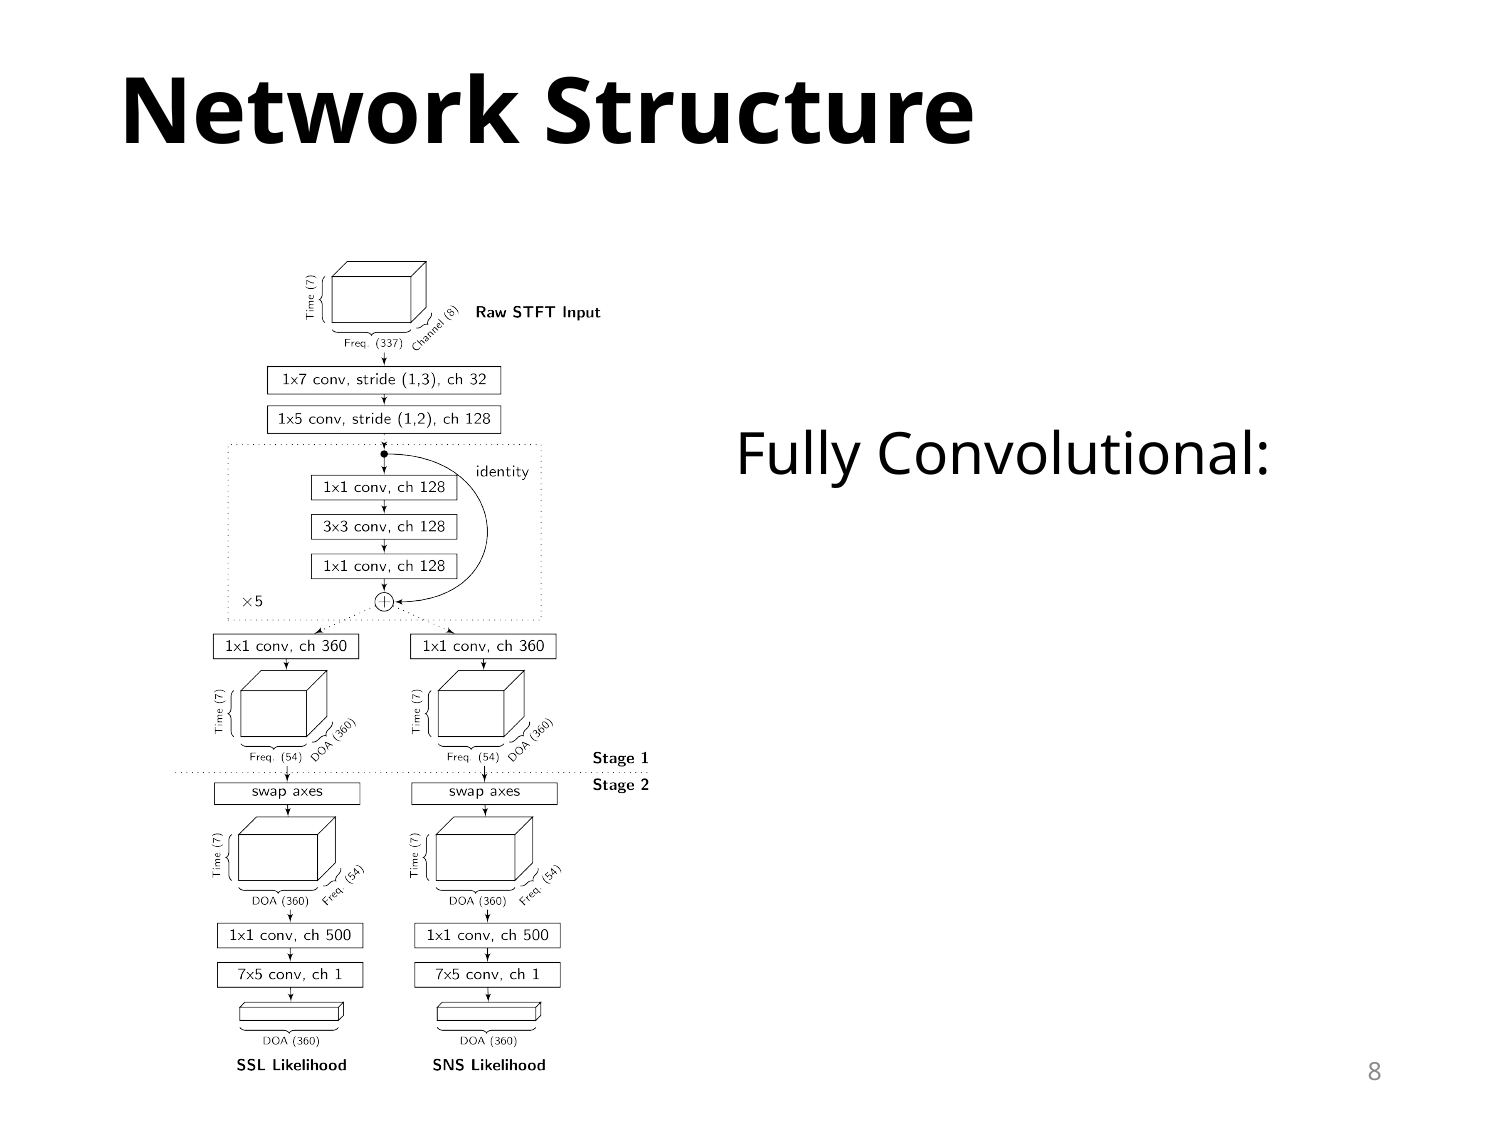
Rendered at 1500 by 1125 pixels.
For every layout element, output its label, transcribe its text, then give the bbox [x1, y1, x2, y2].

text_box Fully Convolutional: [720, 408, 1454, 494]
slide_number 8 [1059, 1042, 1397, 1103]
picture [169, 261, 655, 1076]
title Network Structure [103, 59, 1397, 278]
